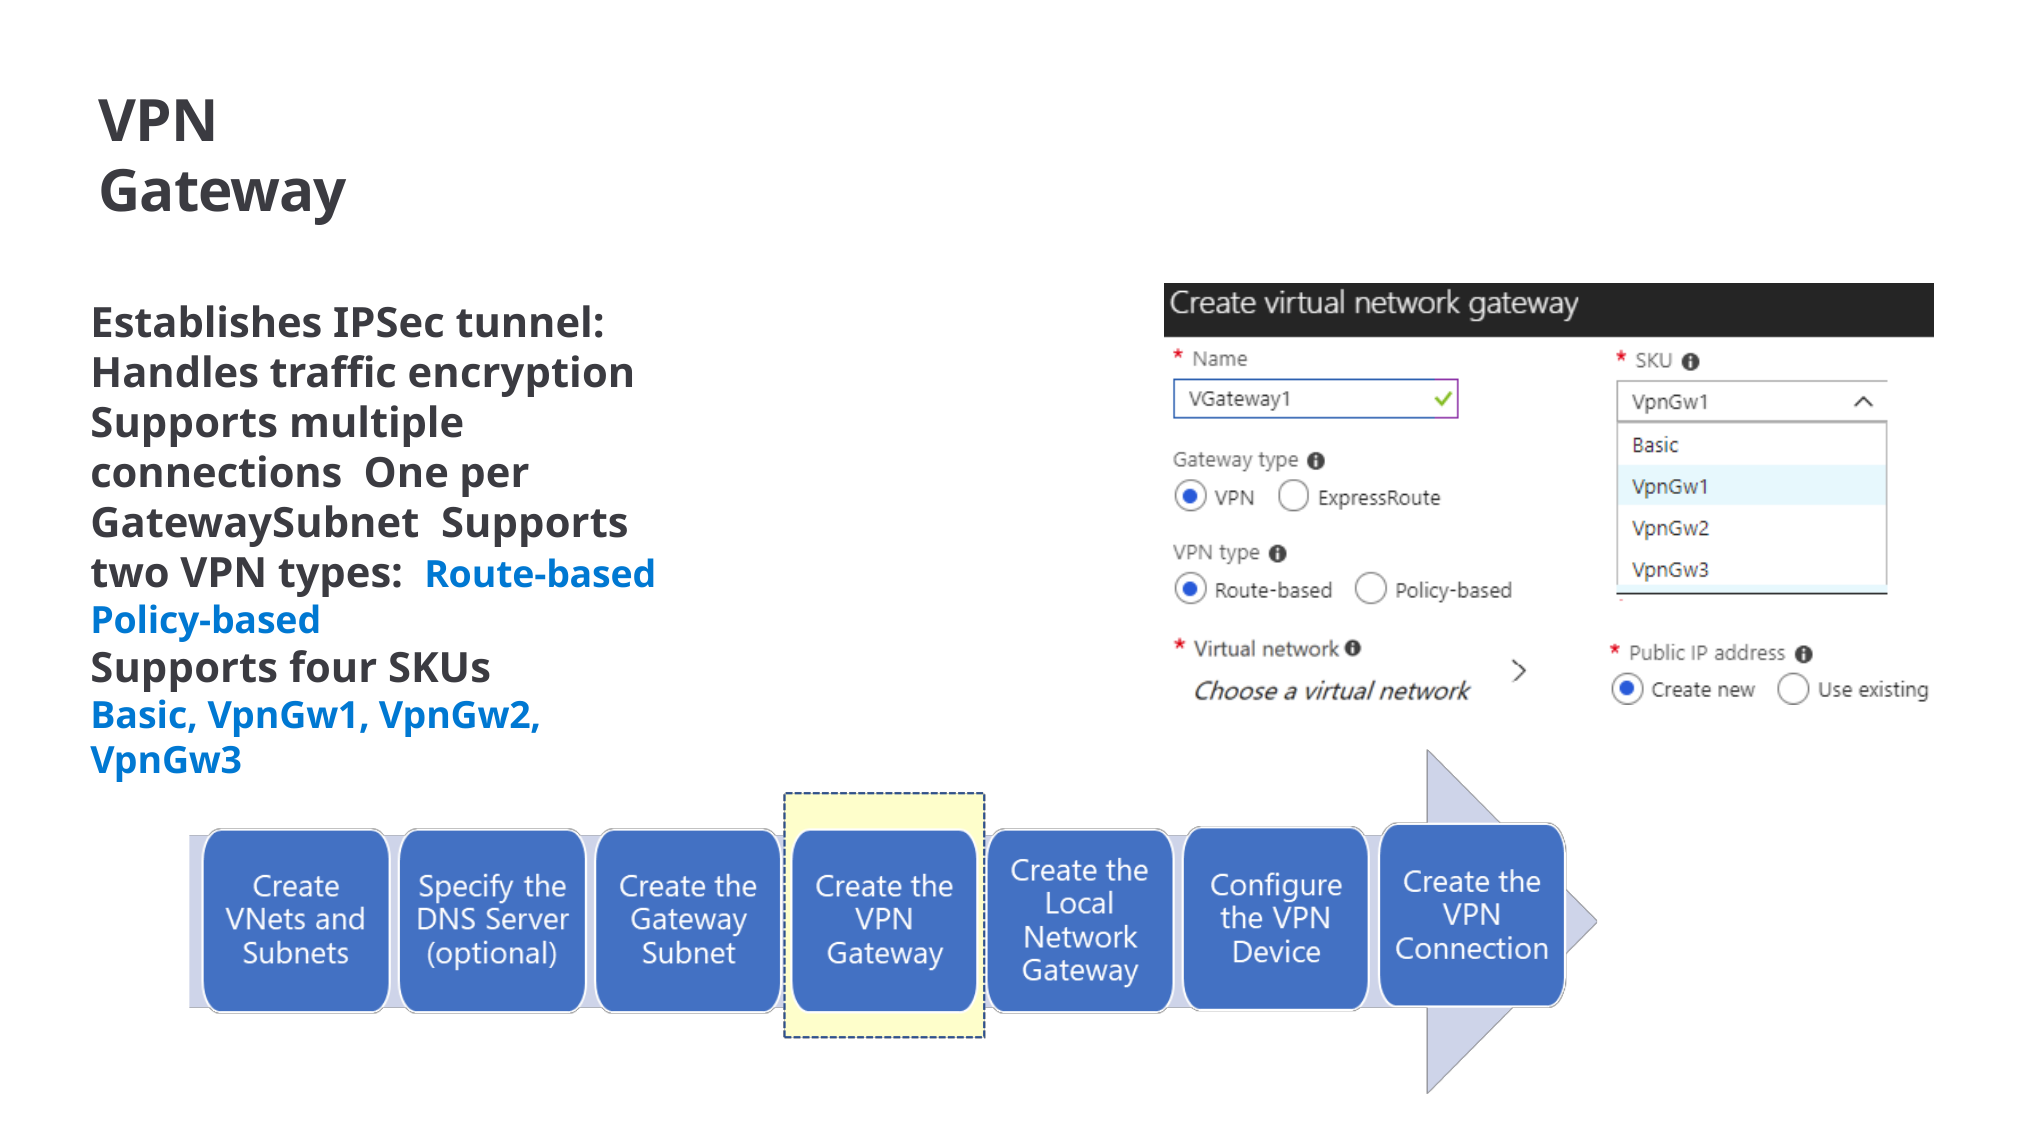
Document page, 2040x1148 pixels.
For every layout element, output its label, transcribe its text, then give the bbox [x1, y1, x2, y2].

text_box [189, 749, 1598, 1094]
text_box [1164, 283, 1934, 705]
title VPN Gateway [96, 80, 451, 275]
text_box Establishes IPSec tunnel: Handles traffic encryption Supports multiple connections One per GatewaySubnet Supports two VPN types: Route-based Policy-based Supports four SKUs Basic, VpnGw1, VpnGw2, VpnGw3 [88, 293, 693, 782]
